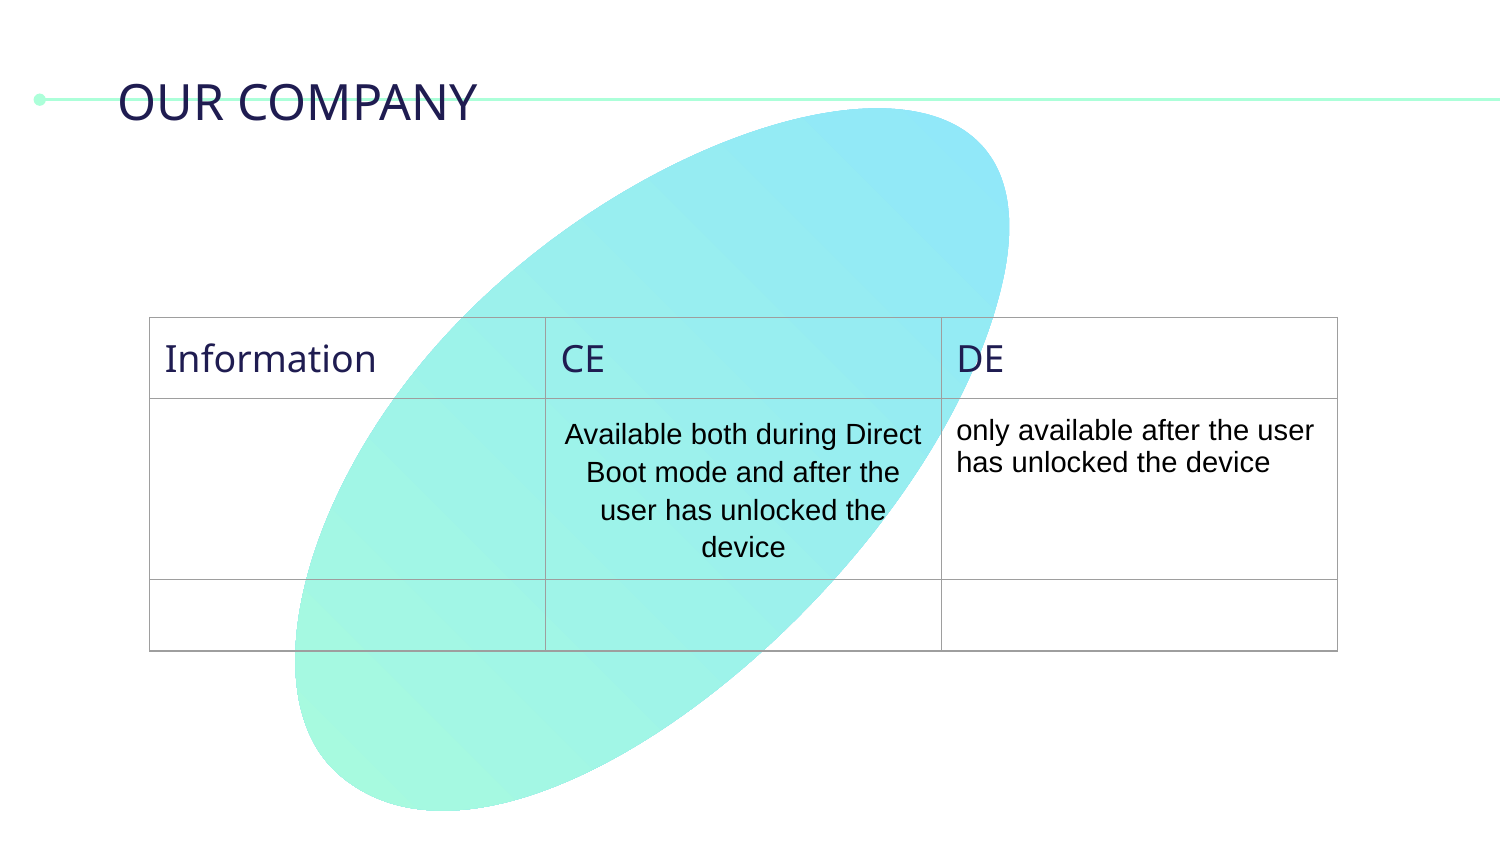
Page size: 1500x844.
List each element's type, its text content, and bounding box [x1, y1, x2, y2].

table_cell [150, 580, 545, 650]
table_header DE [942, 318, 1337, 398]
table_header Information [150, 318, 545, 398]
text_box [295, 652, 762, 811]
table_cell [546, 580, 941, 650]
table_cell [942, 580, 1337, 650]
title OUR COMPANY [102, 55, 1101, 144]
text_box [463, 108, 1010, 317]
table_cell [150, 399, 545, 579]
table_header CE [546, 318, 941, 398]
table_cell only available after the user has unlocked the device [942, 399, 1337, 579]
table_cell Available both during Direct Boot mode and after the user has unlocked the device [546, 399, 941, 579]
